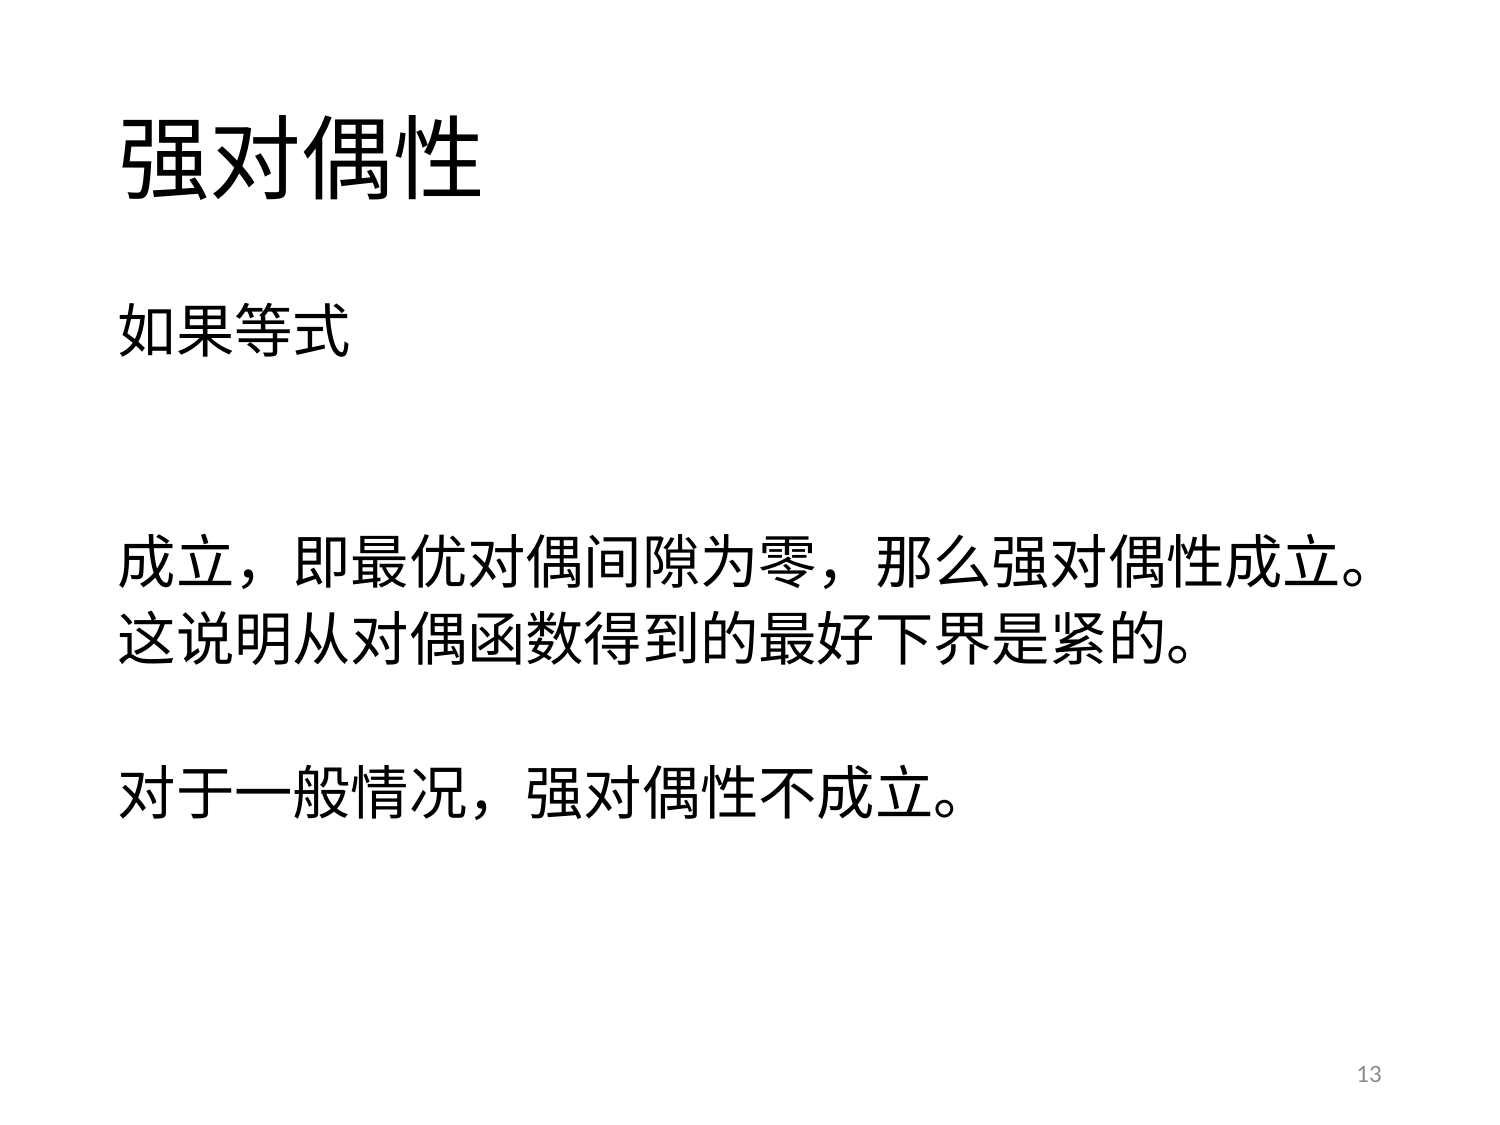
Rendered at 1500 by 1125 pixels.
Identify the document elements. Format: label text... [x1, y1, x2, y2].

title 强对偶性 [103, 59, 1397, 252]
slide_number 13 [1059, 1042, 1397, 1103]
